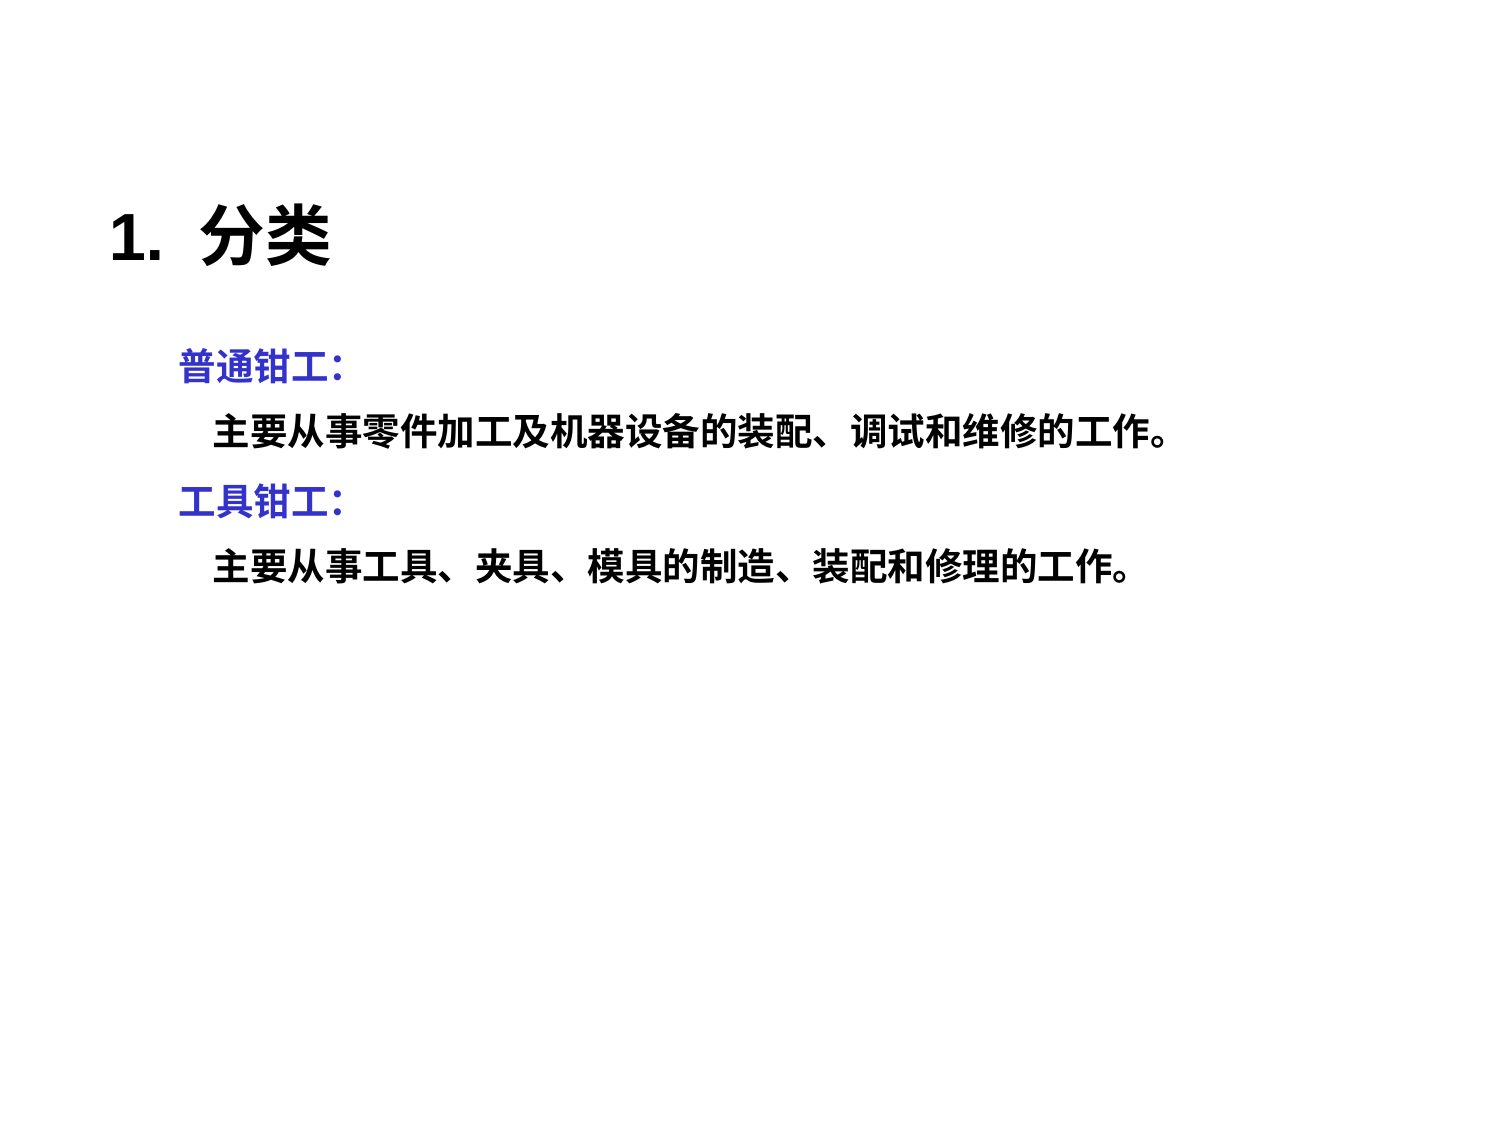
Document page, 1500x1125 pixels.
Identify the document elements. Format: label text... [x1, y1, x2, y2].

text_box 1. 分类 [93, 195, 508, 300]
list 普通钳工： 主要从事零件加工及机器设备的装配、调试和维修的工作。 工具钳工： 主要从事工具、夹具、模具的制造、装配和修理的工作。 [121, 335, 1415, 863]
